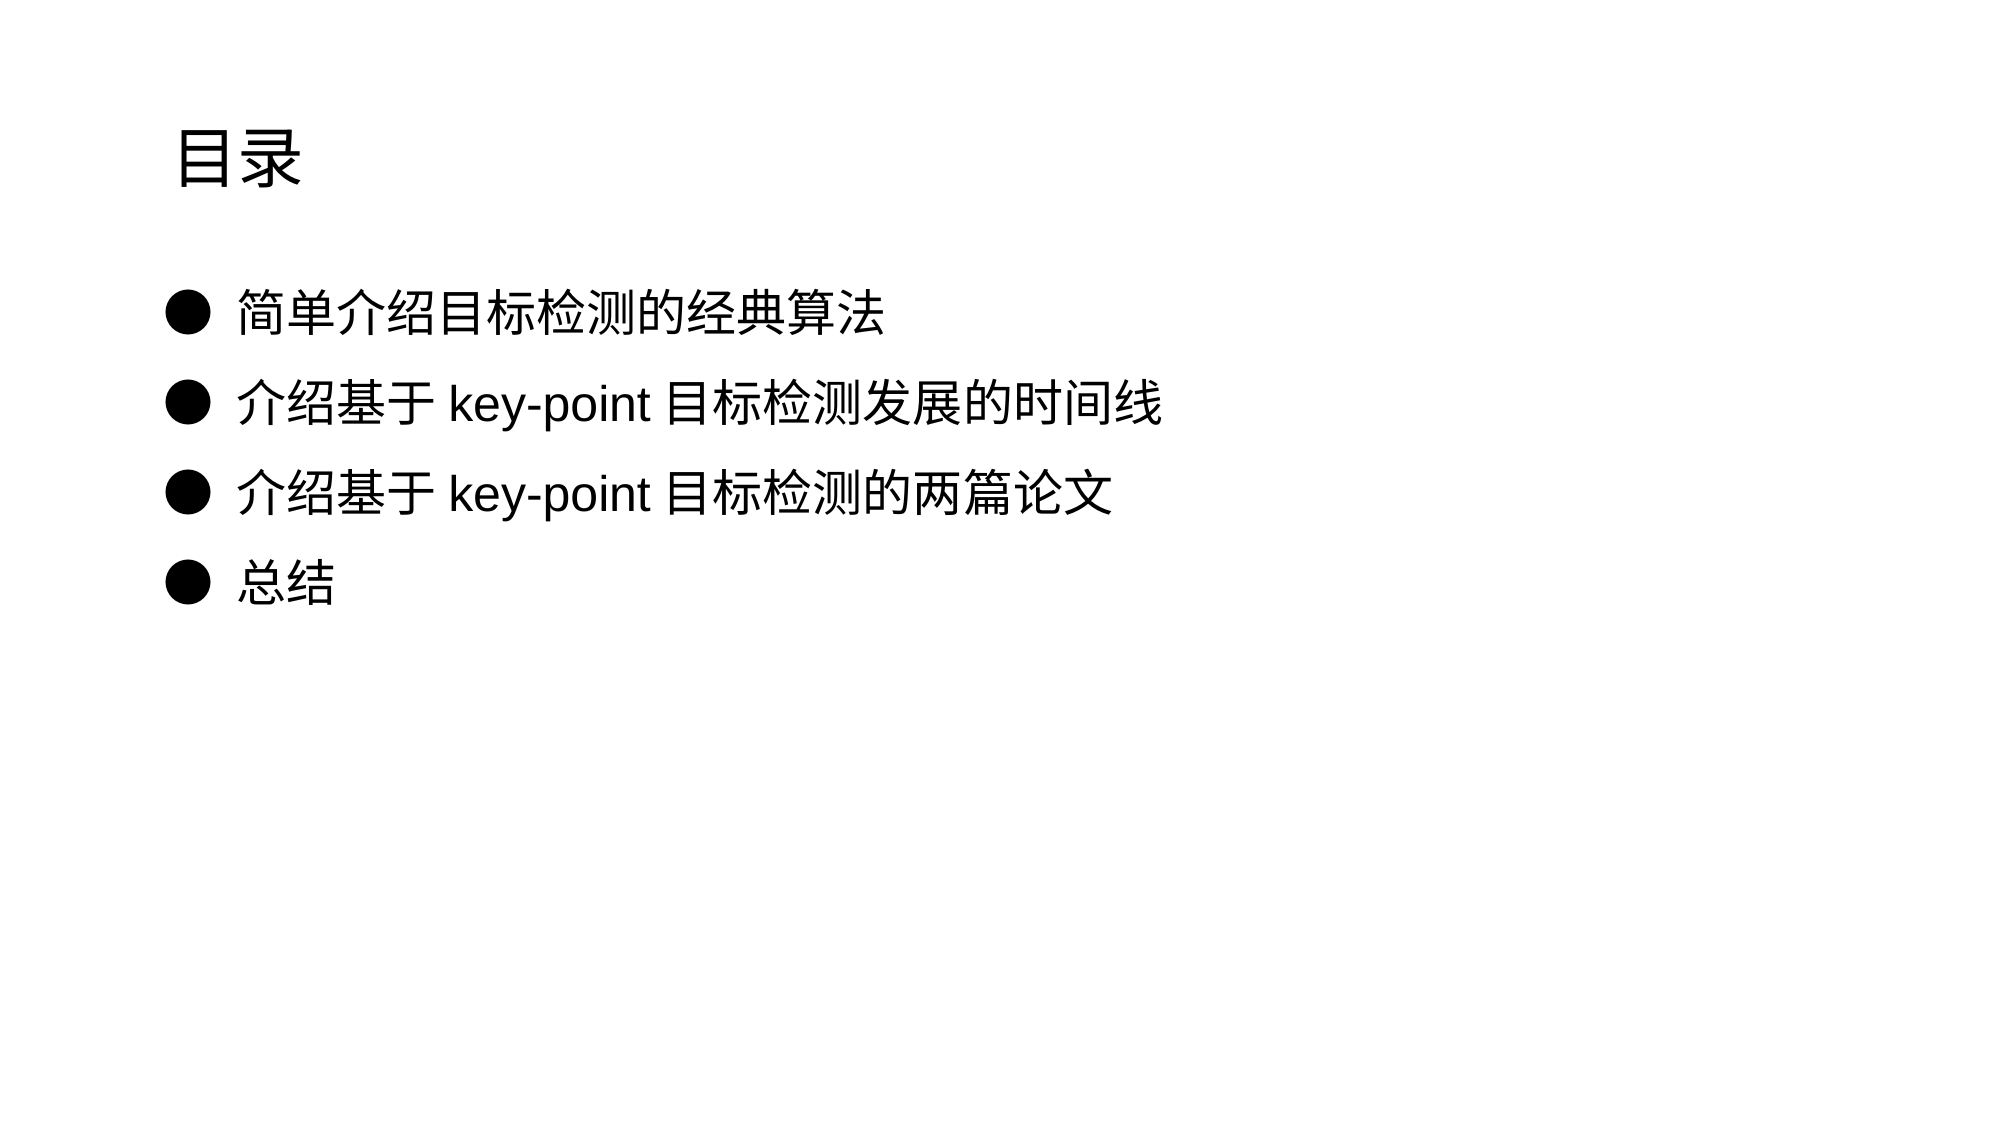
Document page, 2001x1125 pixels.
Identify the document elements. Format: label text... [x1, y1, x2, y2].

text_box 目录 [156, 108, 320, 204]
text_box ● 简单介绍目标检测的经典算法 ● 介绍基于key-point目标检测发展的时间线 ● 介绍基于key-point目标检测的两篇论文 ● 总结 [148, 244, 1178, 679]
